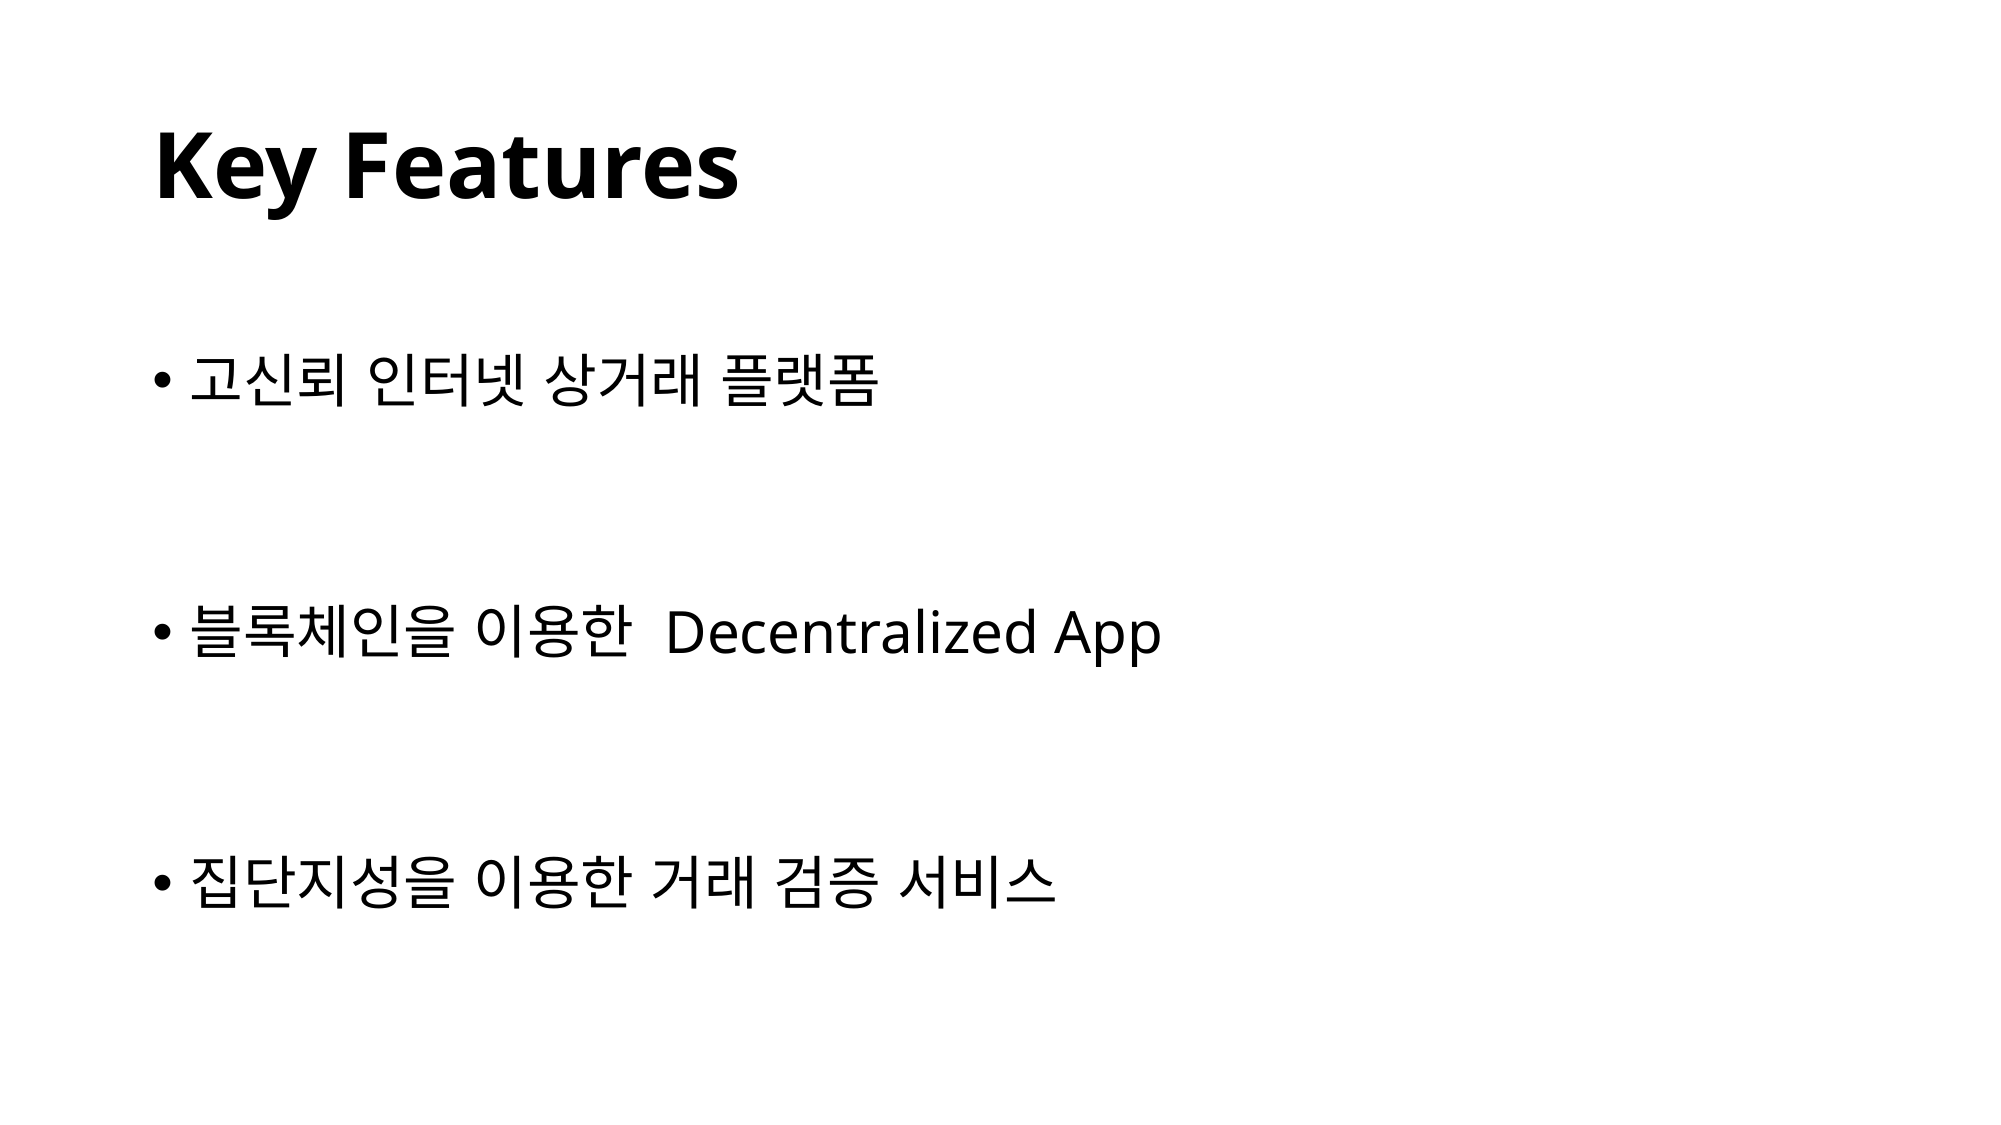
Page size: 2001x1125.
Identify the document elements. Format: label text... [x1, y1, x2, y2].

list 고신뢰 인터넷 상거래 플랫폼 블록체인을 이용한 Decentralized App 집단지성을 이용한 거래 검증 서비스 [137, 344, 1863, 1058]
title Key Features [137, 59, 1863, 278]
